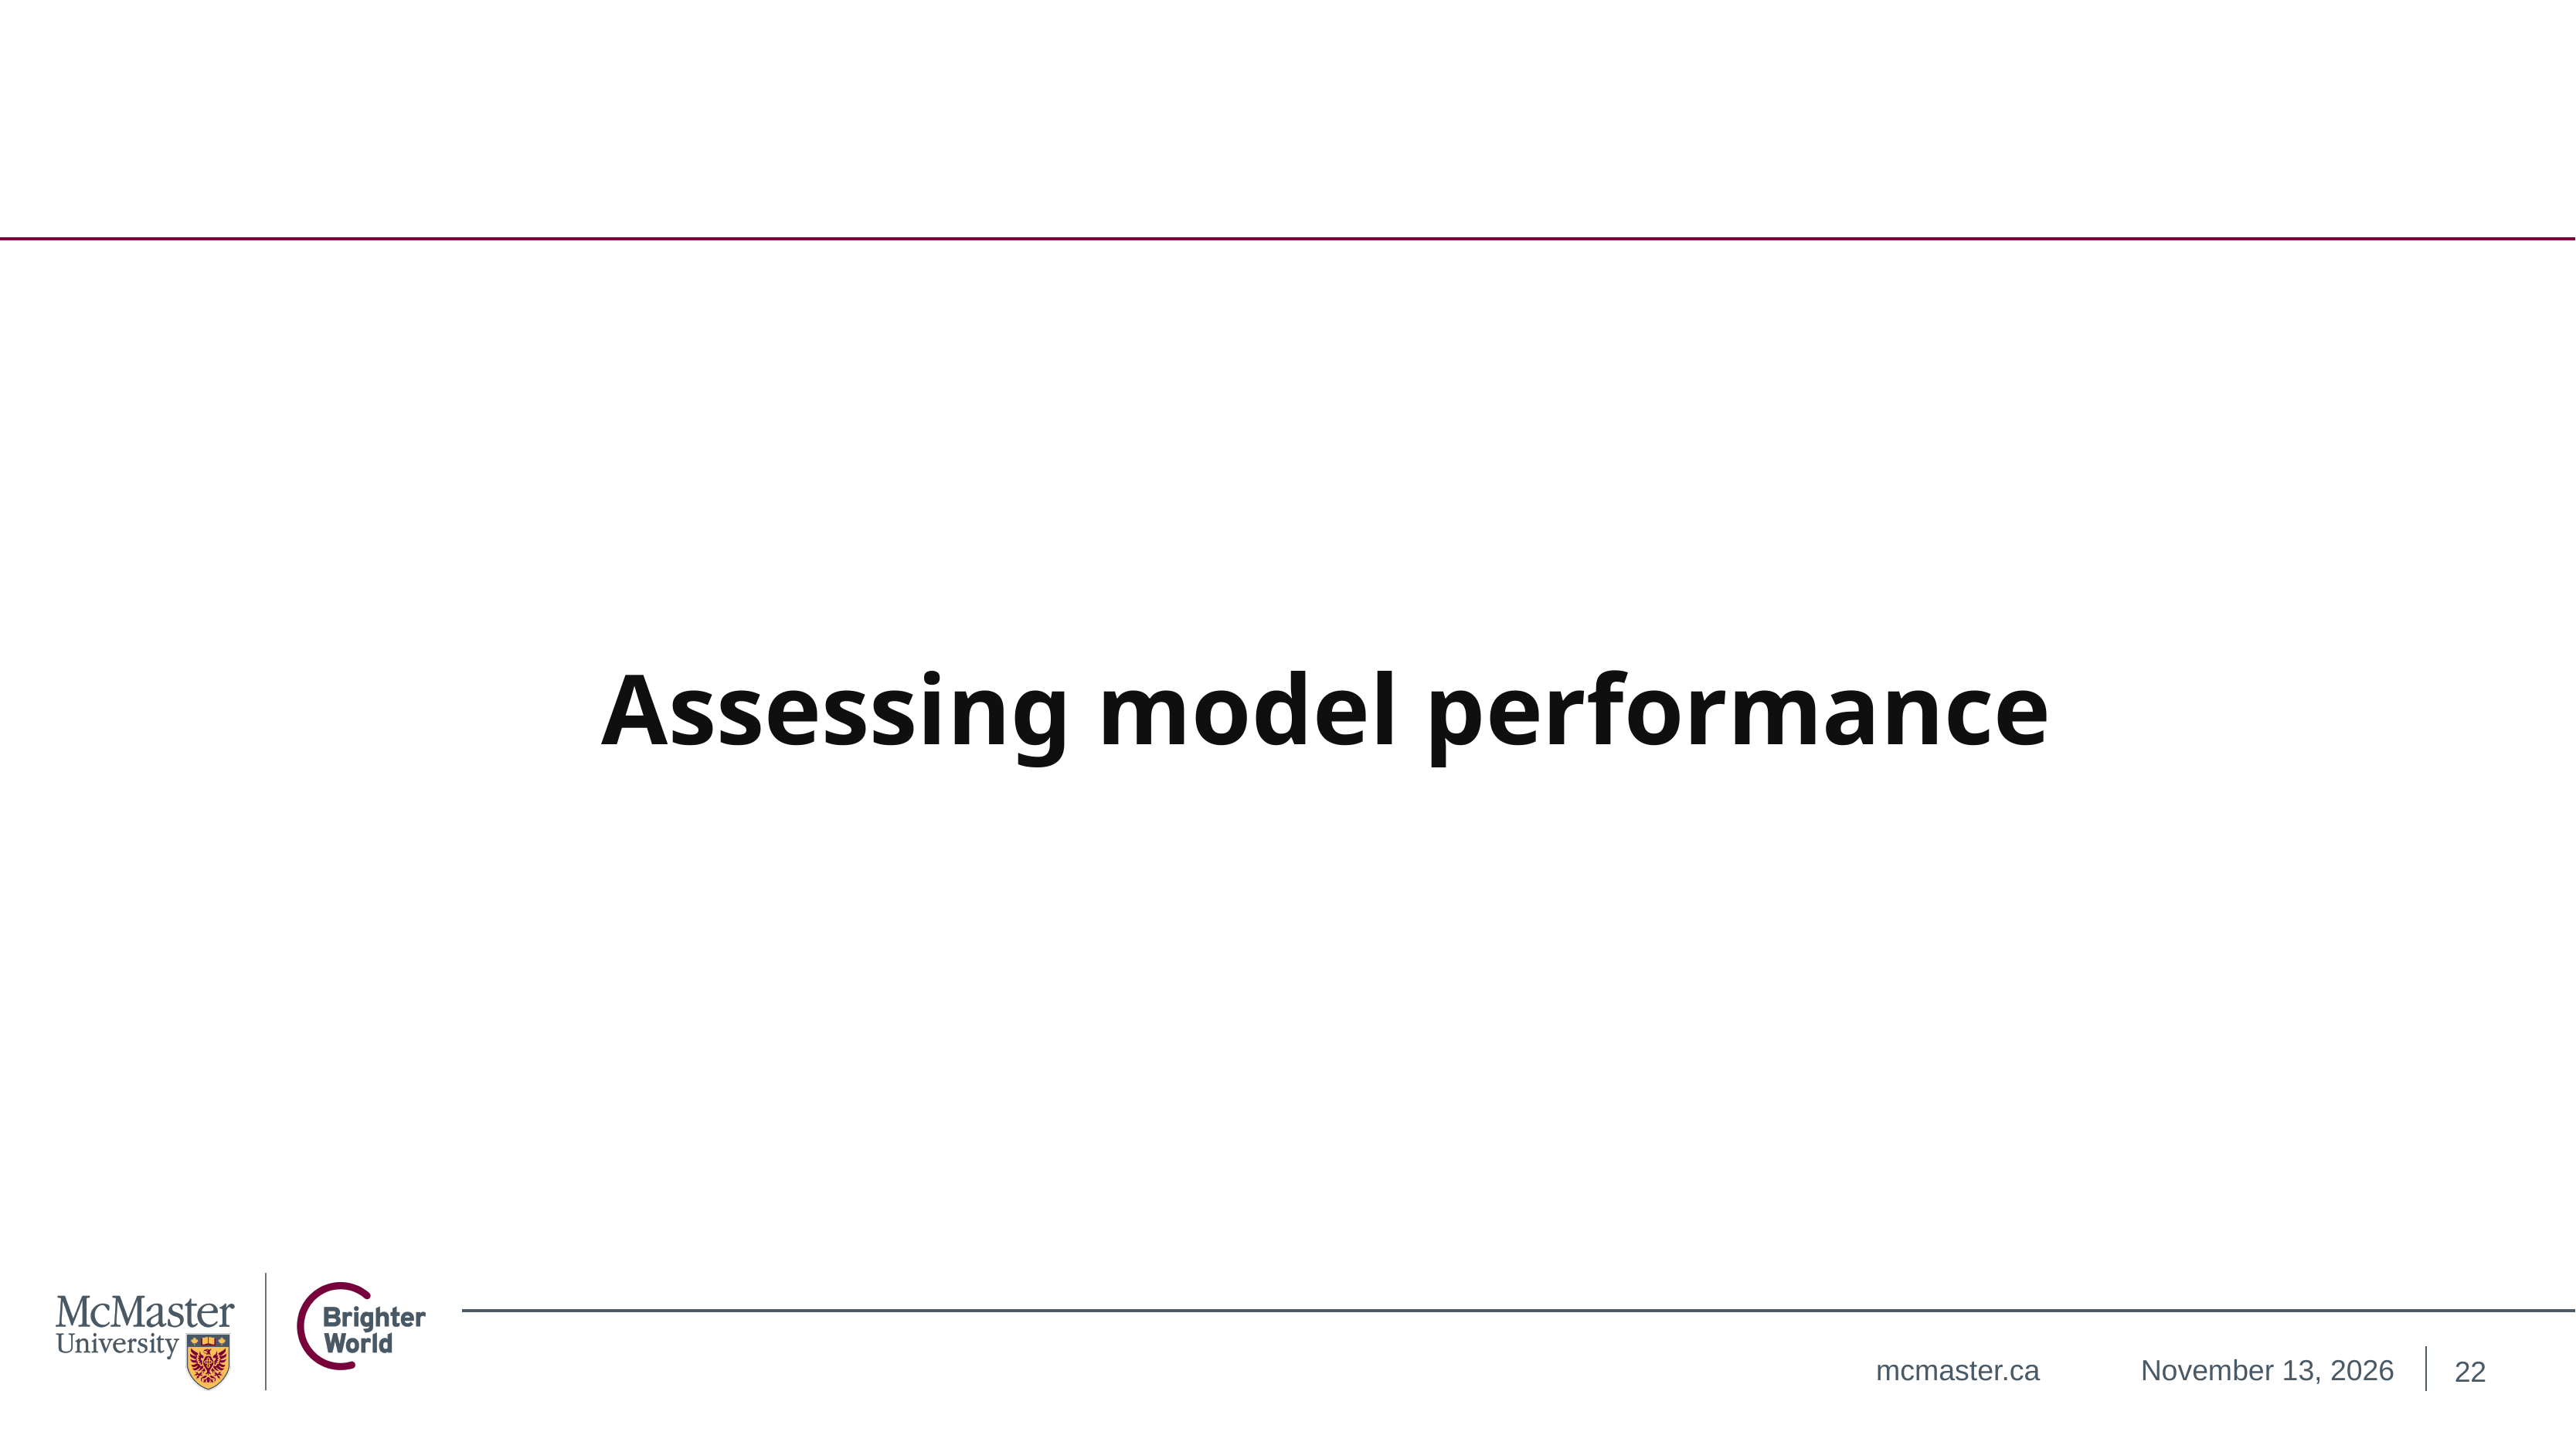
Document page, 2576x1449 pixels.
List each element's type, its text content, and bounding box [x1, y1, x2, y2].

picture [56, 1273, 426, 1391]
title Assessing model performance [590, 631, 2081, 725]
slide_number 22 [2442, 1346, 2540, 1395]
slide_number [2080, 1346, 2407, 1391]
